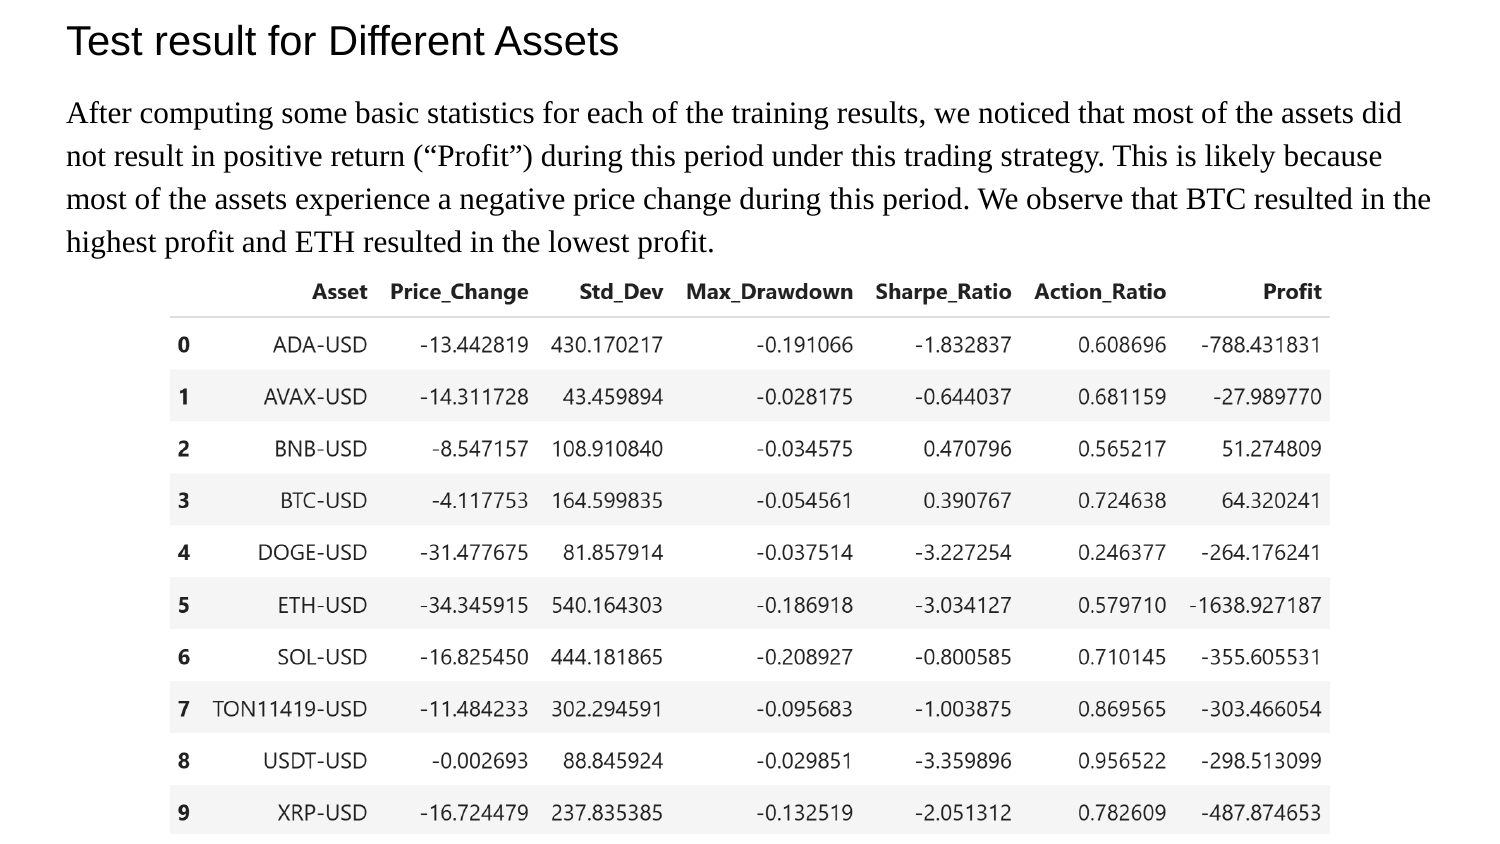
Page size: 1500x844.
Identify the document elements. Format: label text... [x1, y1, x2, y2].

title Test result for Different Assets [51, 0, 1449, 71]
picture [169, 260, 1331, 834]
list After computing some basic statistics for each of the training results, we noticed that most of the assets did not result in positive return (“Profit”) during this period under this trading strategy. This is likely because most of the assets experience a negative price change during this period. We observe that BTC resulted in the highest profit and ETH resulted in the lowest profit. [51, 71, 1449, 686]
